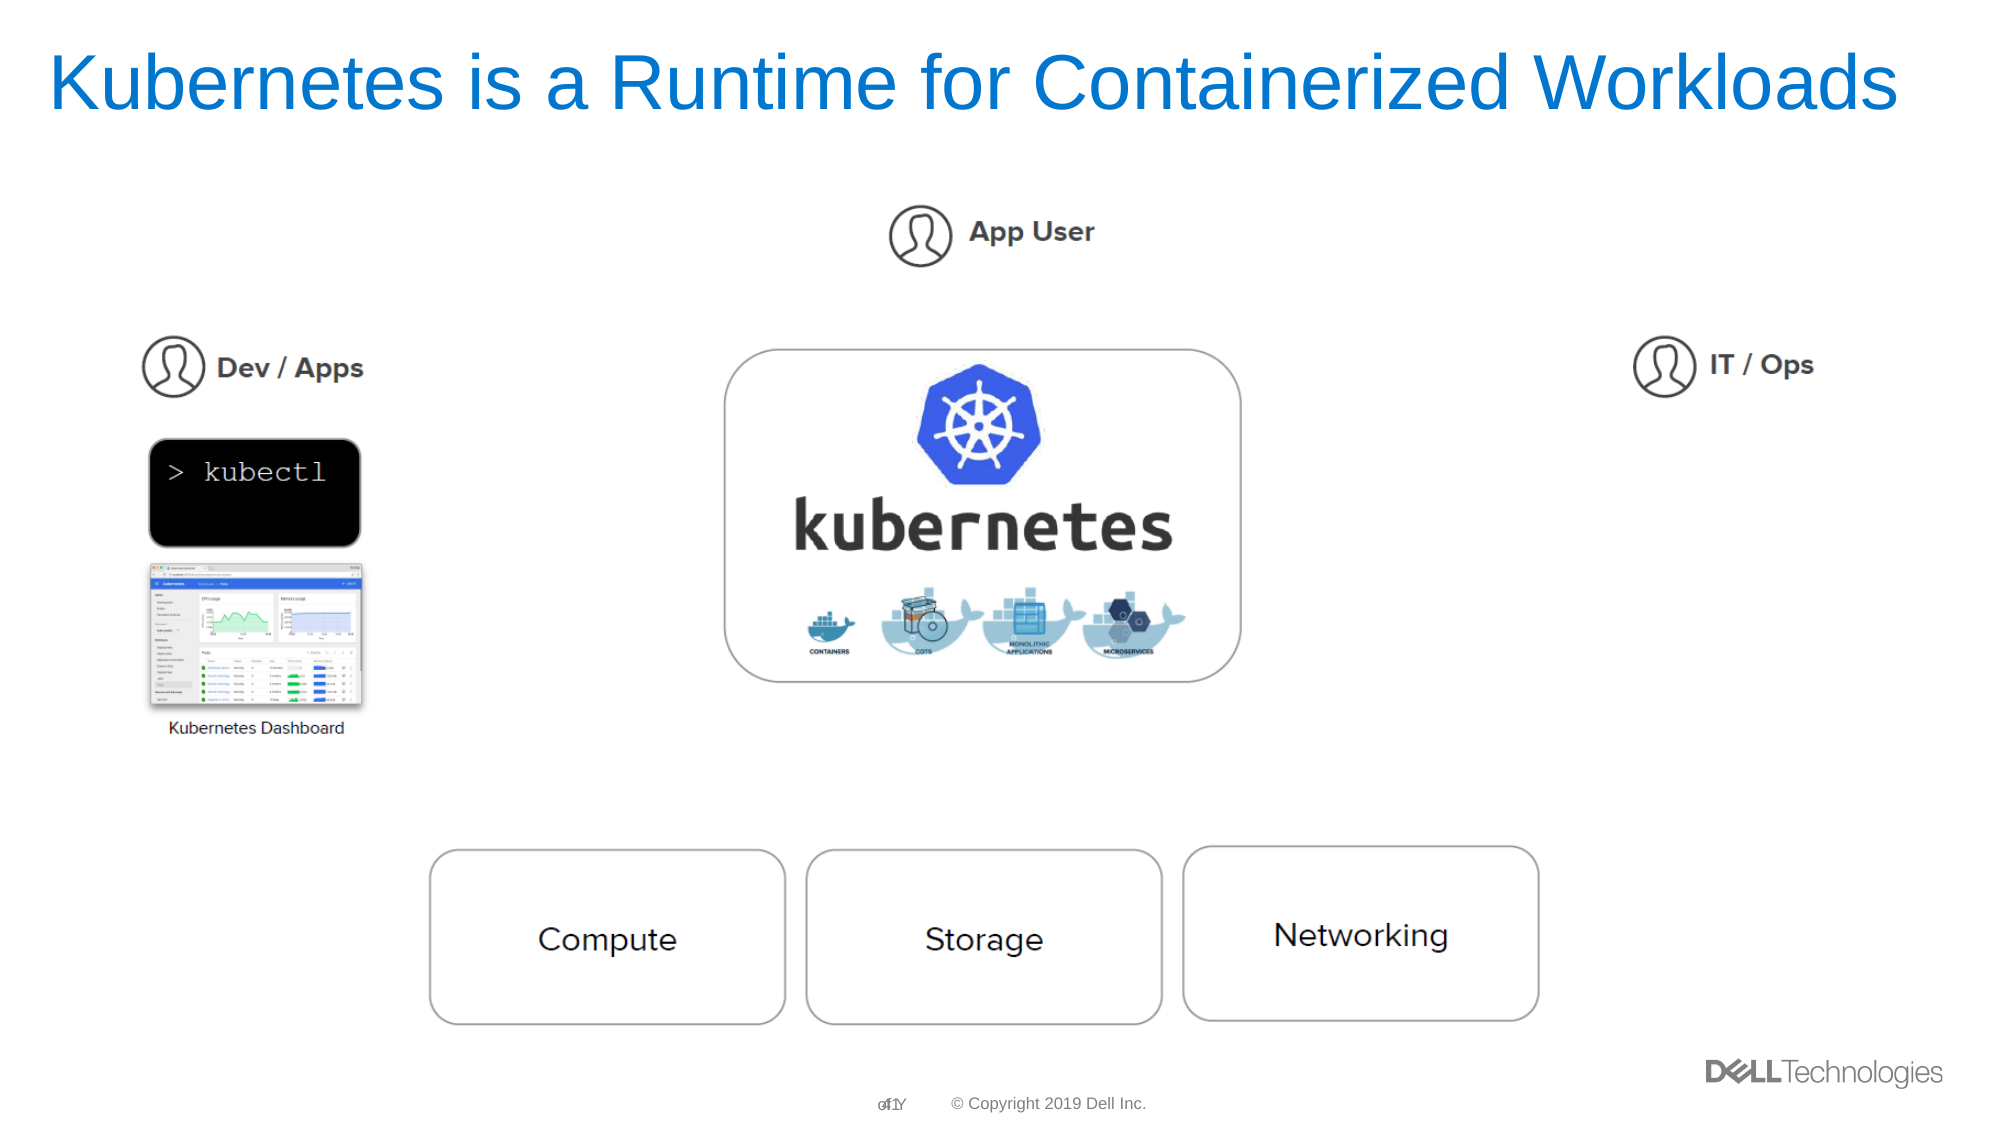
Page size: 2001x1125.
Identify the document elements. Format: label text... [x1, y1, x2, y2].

picture [137, 176, 1842, 1044]
title Kubernetes is a Runtime for Containerized Workloads [48, 42, 1924, 231]
picture [1706, 1058, 1943, 1089]
